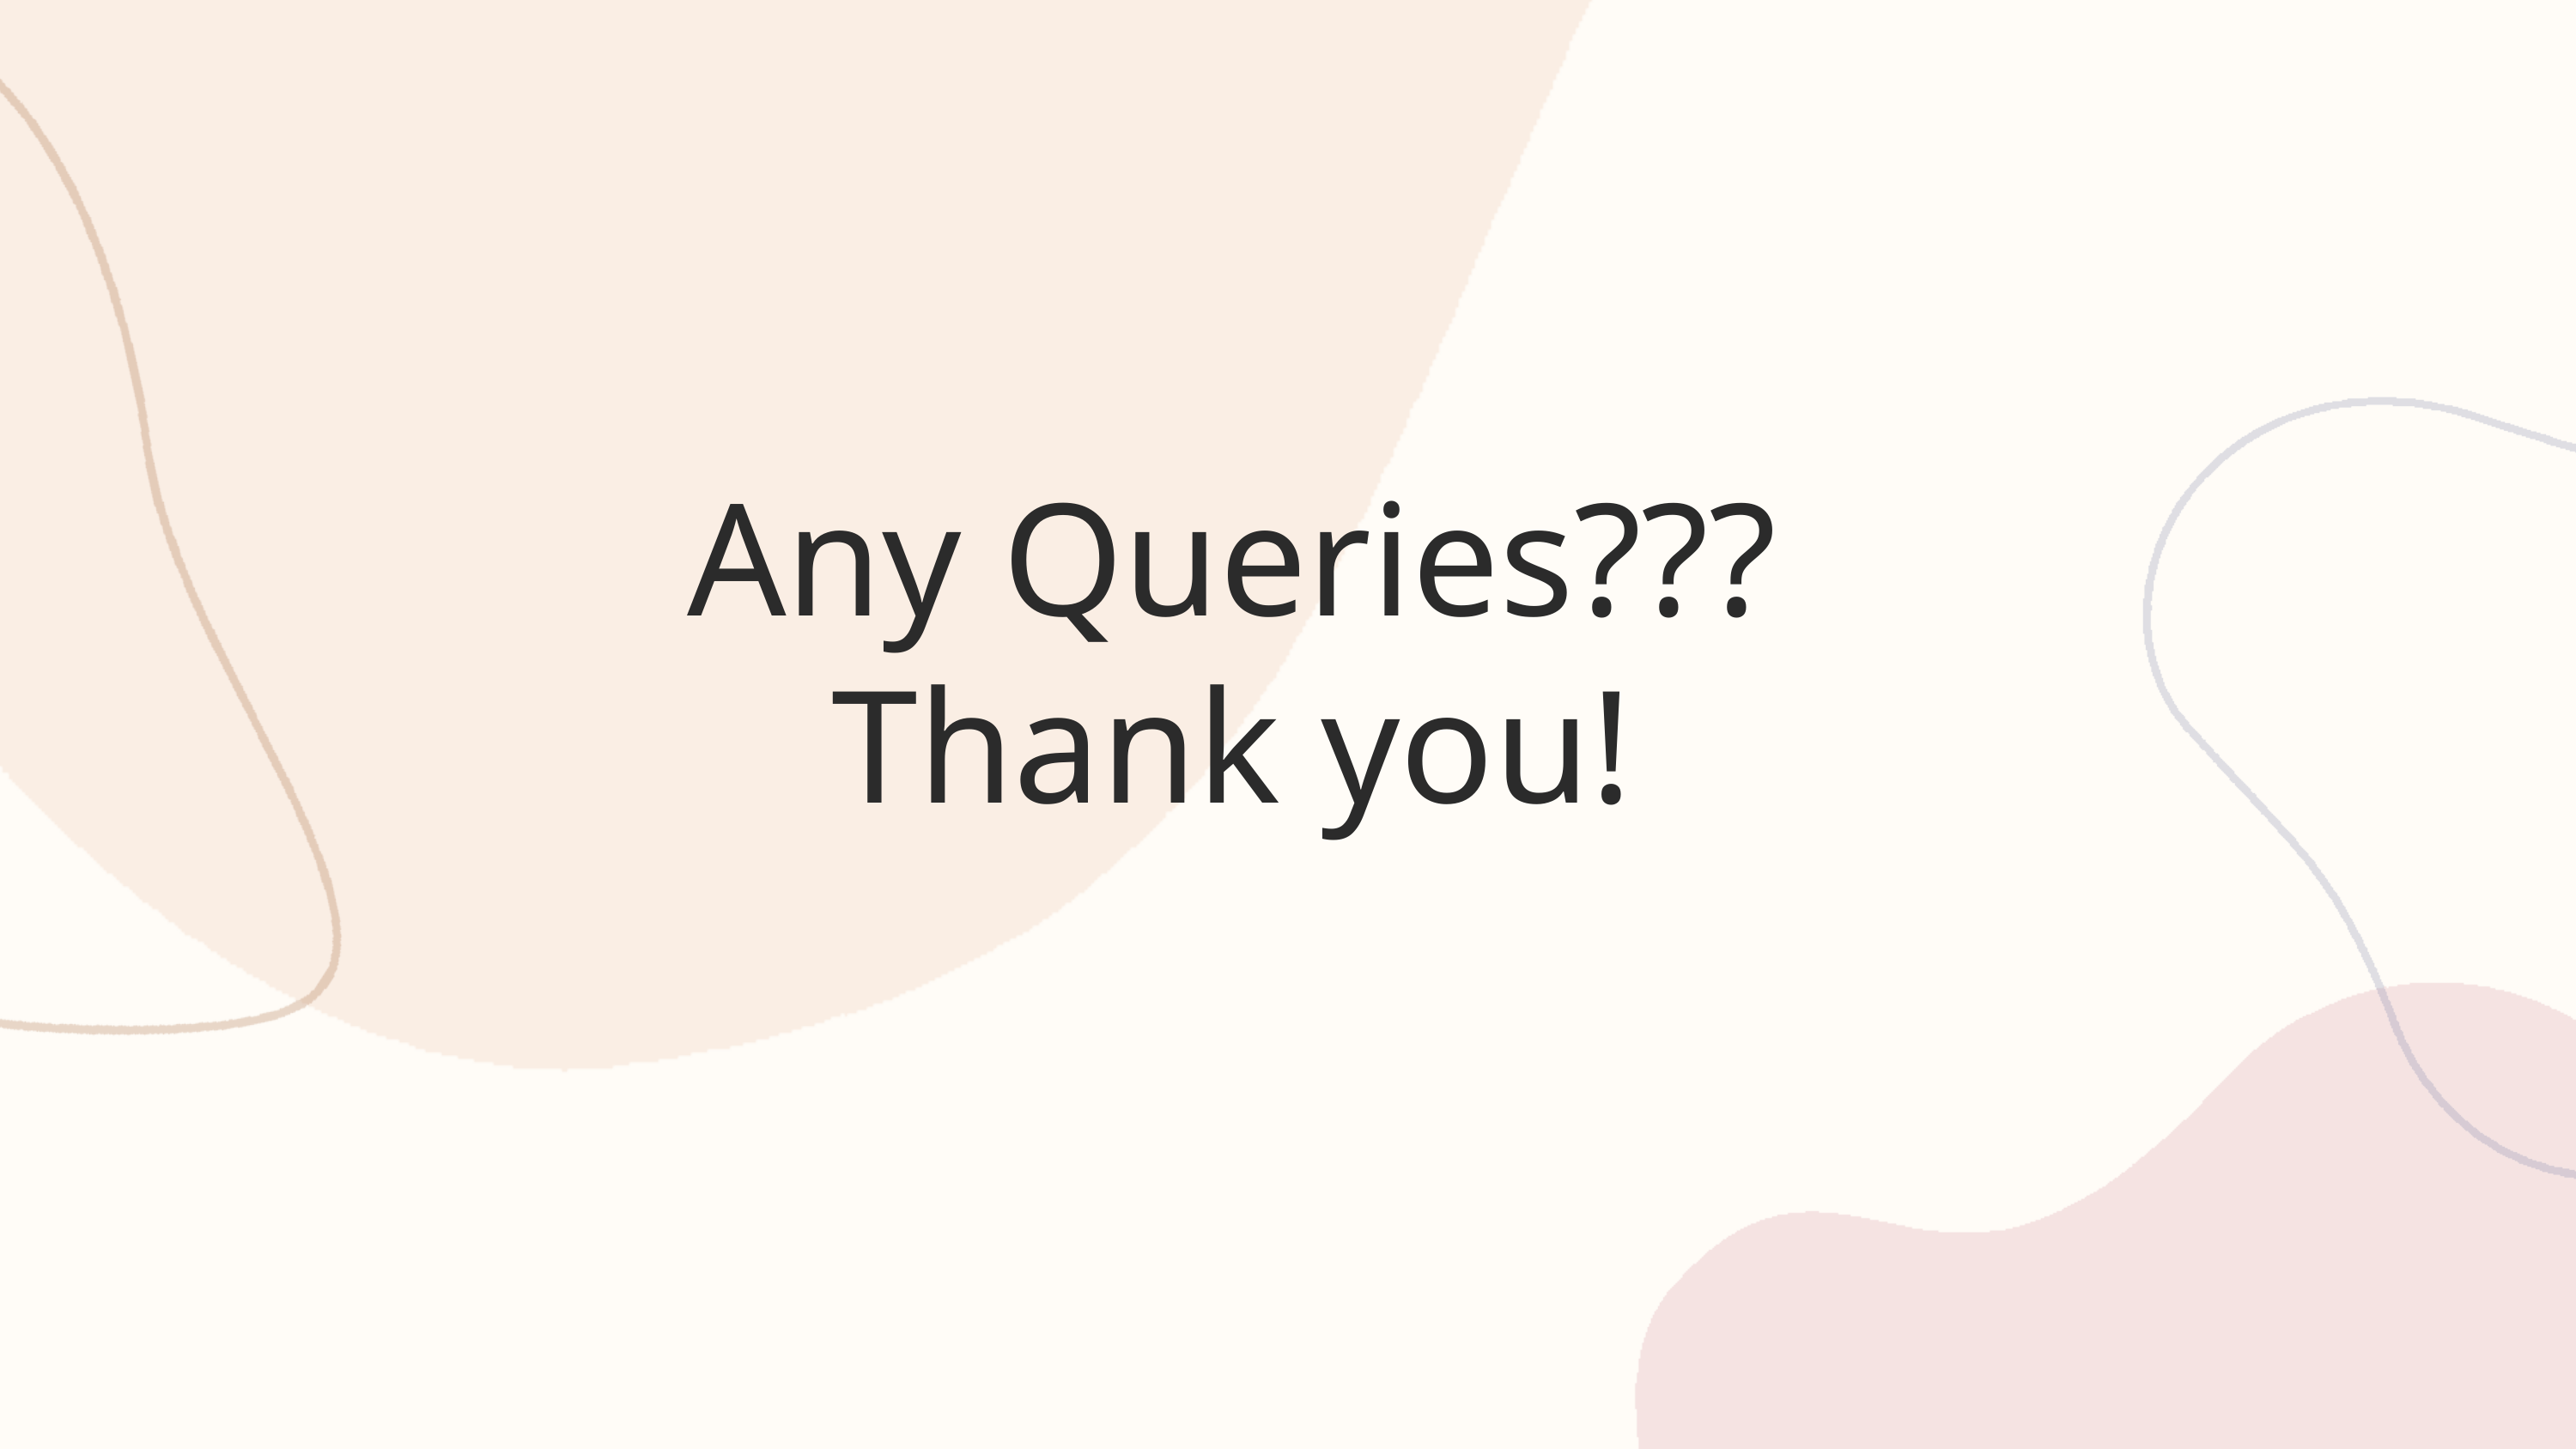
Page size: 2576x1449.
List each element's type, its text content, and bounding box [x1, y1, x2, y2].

text_box Any Queries??? Thank you! [1710, 273, 1829, 834]
picture [0, 0, 2576, 1449]
